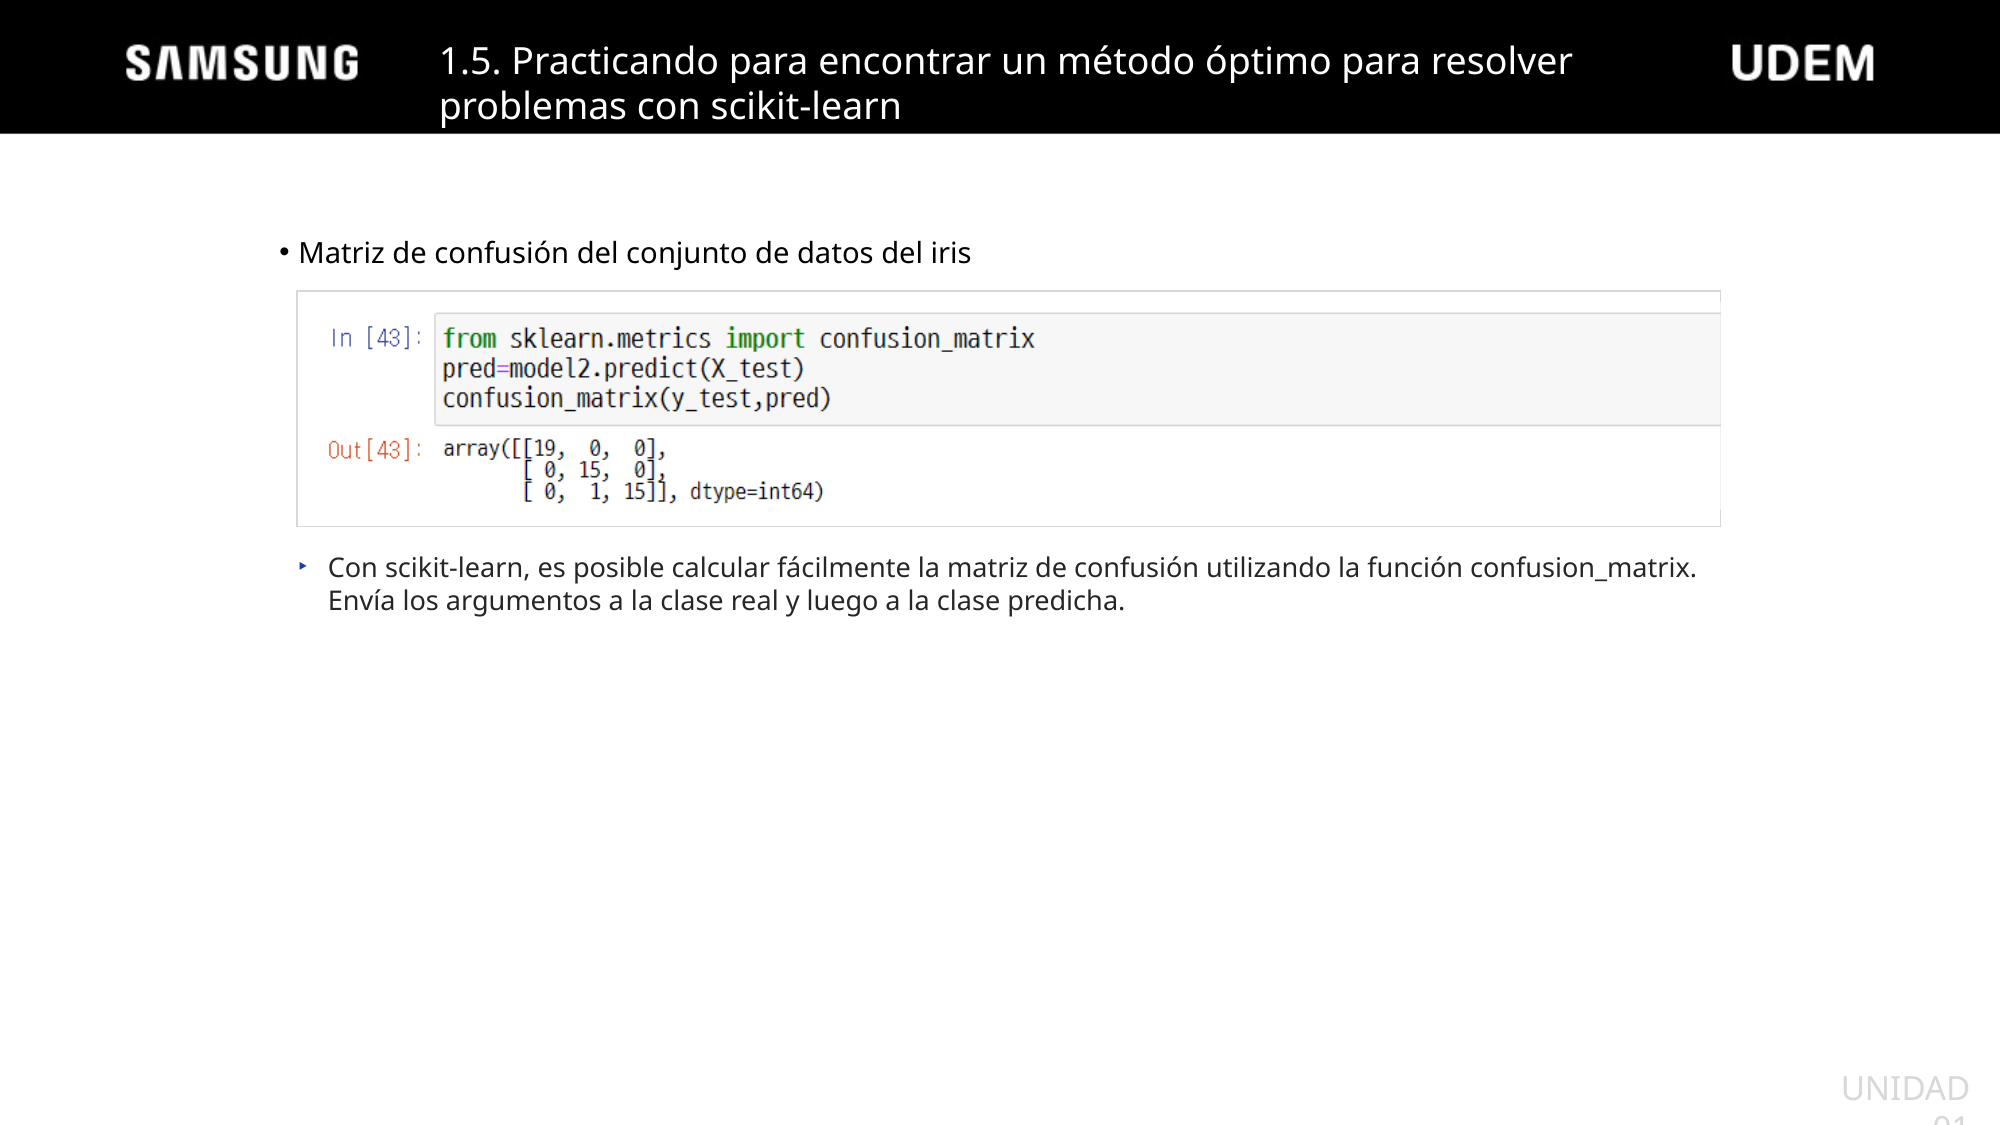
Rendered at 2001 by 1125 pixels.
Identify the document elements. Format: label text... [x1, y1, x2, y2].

text_box UNIDAD 01 [1800, 1067, 1971, 1125]
text_box 1.5. Practicando para encontrar un método óptimo para resolver problemas con scikit-learn [438, 37, 1740, 128]
text_box [297, 290, 1721, 527]
picture [0, 0, 2000, 1124]
text_box Con scikit-learn, es posible calcular fácilmente la matriz de confusión utilizando la función confusion_matrix. Envía los argumentos a la clase real y luego a la clase predicha. [297, 538, 1721, 628]
text_box Matriz de confusión del conjunto de datos del iris [279, 234, 1786, 270]
